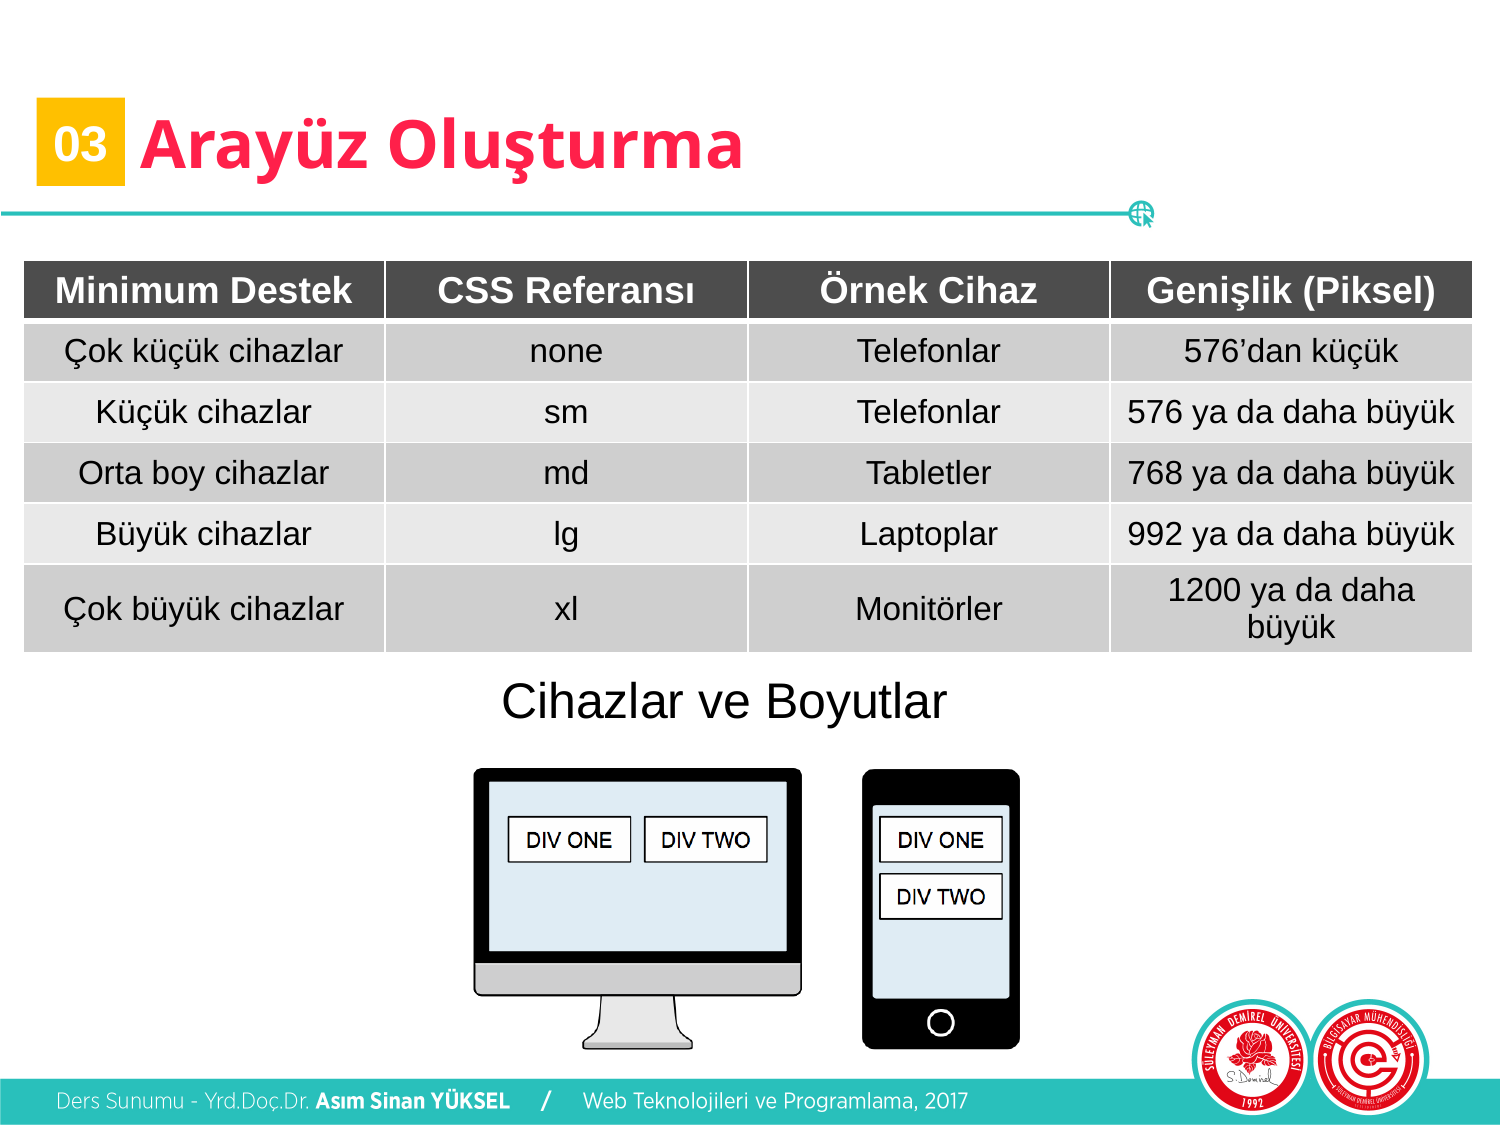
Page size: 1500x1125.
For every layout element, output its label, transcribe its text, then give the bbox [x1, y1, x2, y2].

table_cell sm [386, 383, 747, 442]
table_cell 576’dan küçük [1111, 324, 1472, 381]
text_box 03 [36, 97, 125, 186]
table_cell xl [386, 565, 747, 652]
table_header Minimum Destek [24, 261, 384, 318]
table_cell Telefonlar [749, 324, 1109, 381]
table_cell none [386, 324, 747, 381]
table_cell 768 ya da daha büyük [1111, 443, 1472, 502]
picture [0, 0, 1500, 1125]
table_cell Çok küçük cihazlar [24, 324, 384, 381]
table_cell md [386, 443, 747, 502]
table_cell Laptoplar [749, 504, 1109, 563]
table_header CSS Referansı [386, 261, 747, 318]
table_cell Küçük cihazlar [24, 383, 384, 442]
table_cell Çok büyük cihazlar [24, 565, 384, 652]
table_cell 992 ya da daha büyük [1111, 504, 1472, 563]
table_cell Tabletler [749, 443, 1109, 502]
title Arayüz Oluşturma [125, 93, 1125, 190]
table_cell 1200 ya da daha büyük [1111, 565, 1472, 652]
table_cell Orta boy cihazlar [24, 443, 384, 502]
table_cell Telefonlar [749, 383, 1109, 442]
table_header Örnek Cihaz [749, 261, 1109, 318]
text_box Cihazlar ve Boyutlar [274, 661, 1175, 737]
table_cell Büyük cihazlar [24, 504, 384, 563]
table_cell lg [386, 504, 747, 563]
table_header Genişlik (Piksel) [1111, 261, 1472, 318]
table_cell 576 ya da daha büyük [1111, 383, 1472, 442]
table_cell Monitörler [749, 565, 1109, 652]
